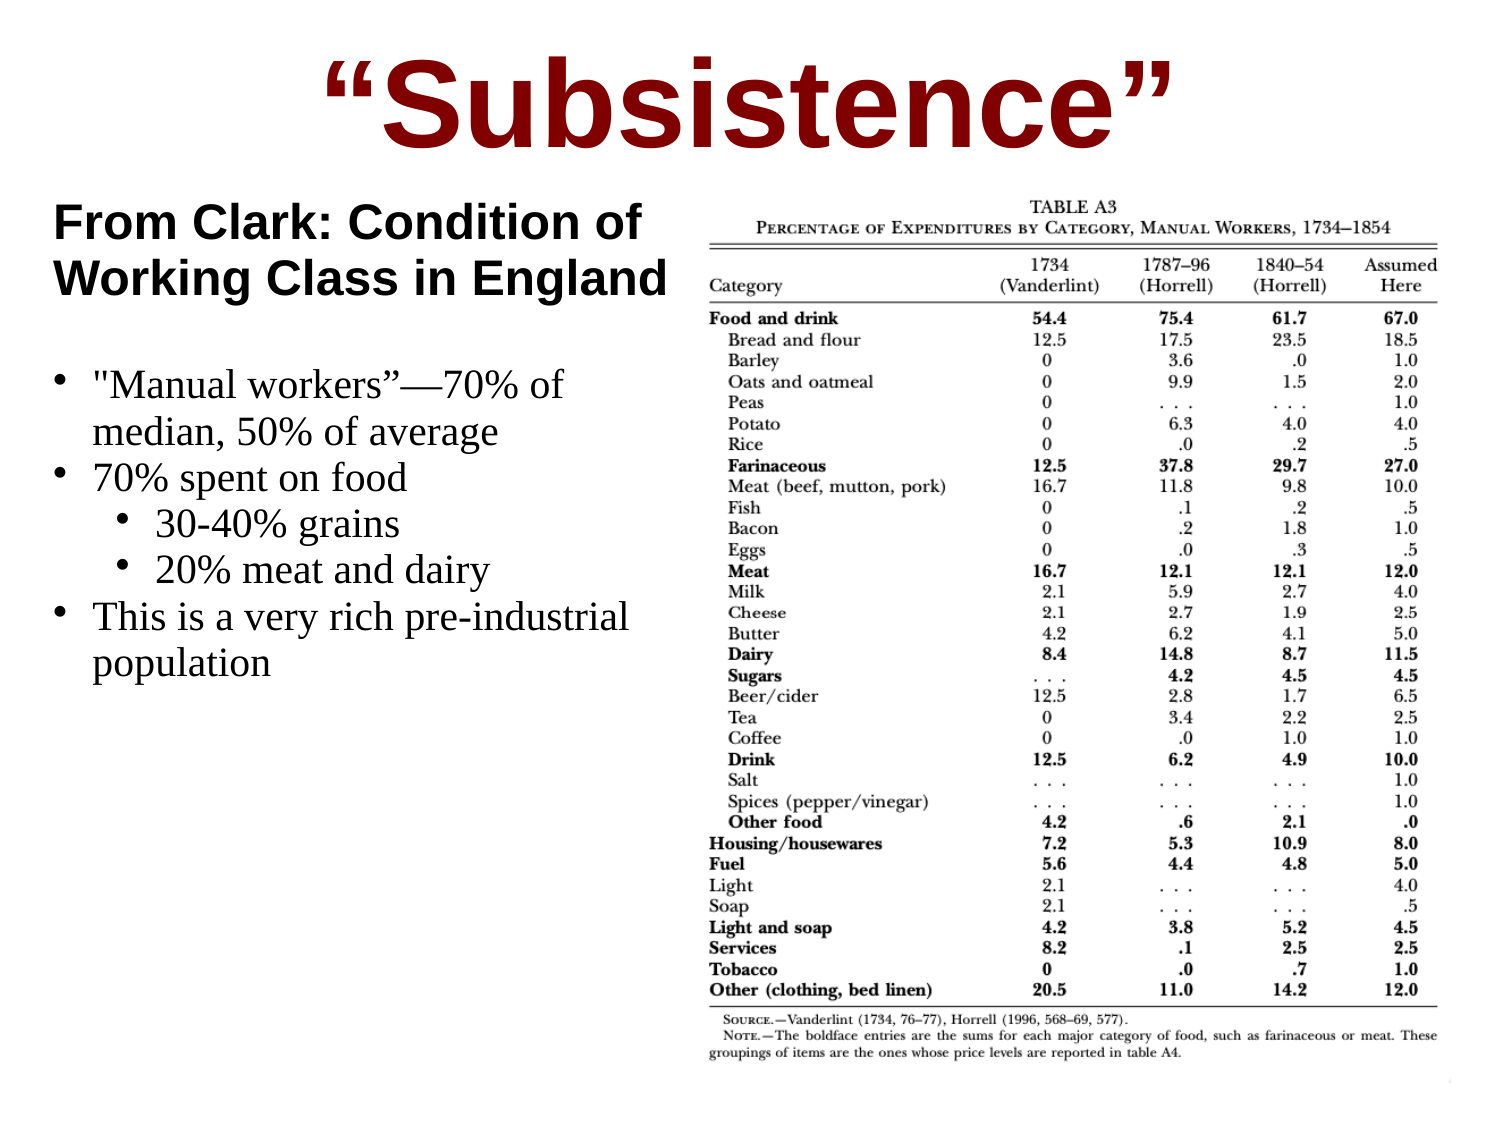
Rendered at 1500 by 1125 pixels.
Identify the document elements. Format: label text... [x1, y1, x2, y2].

list From Clark: Condition of Working Class in England "Manual workers”—70% of median, 50% of average 70% spent on food 30-40% grains 20% meat and dairy This is a very rich pre-industrial population [44, 209, 682, 1003]
title “Subsistence” [44, 0, 1453, 209]
picture [682, 186, 1453, 1083]
